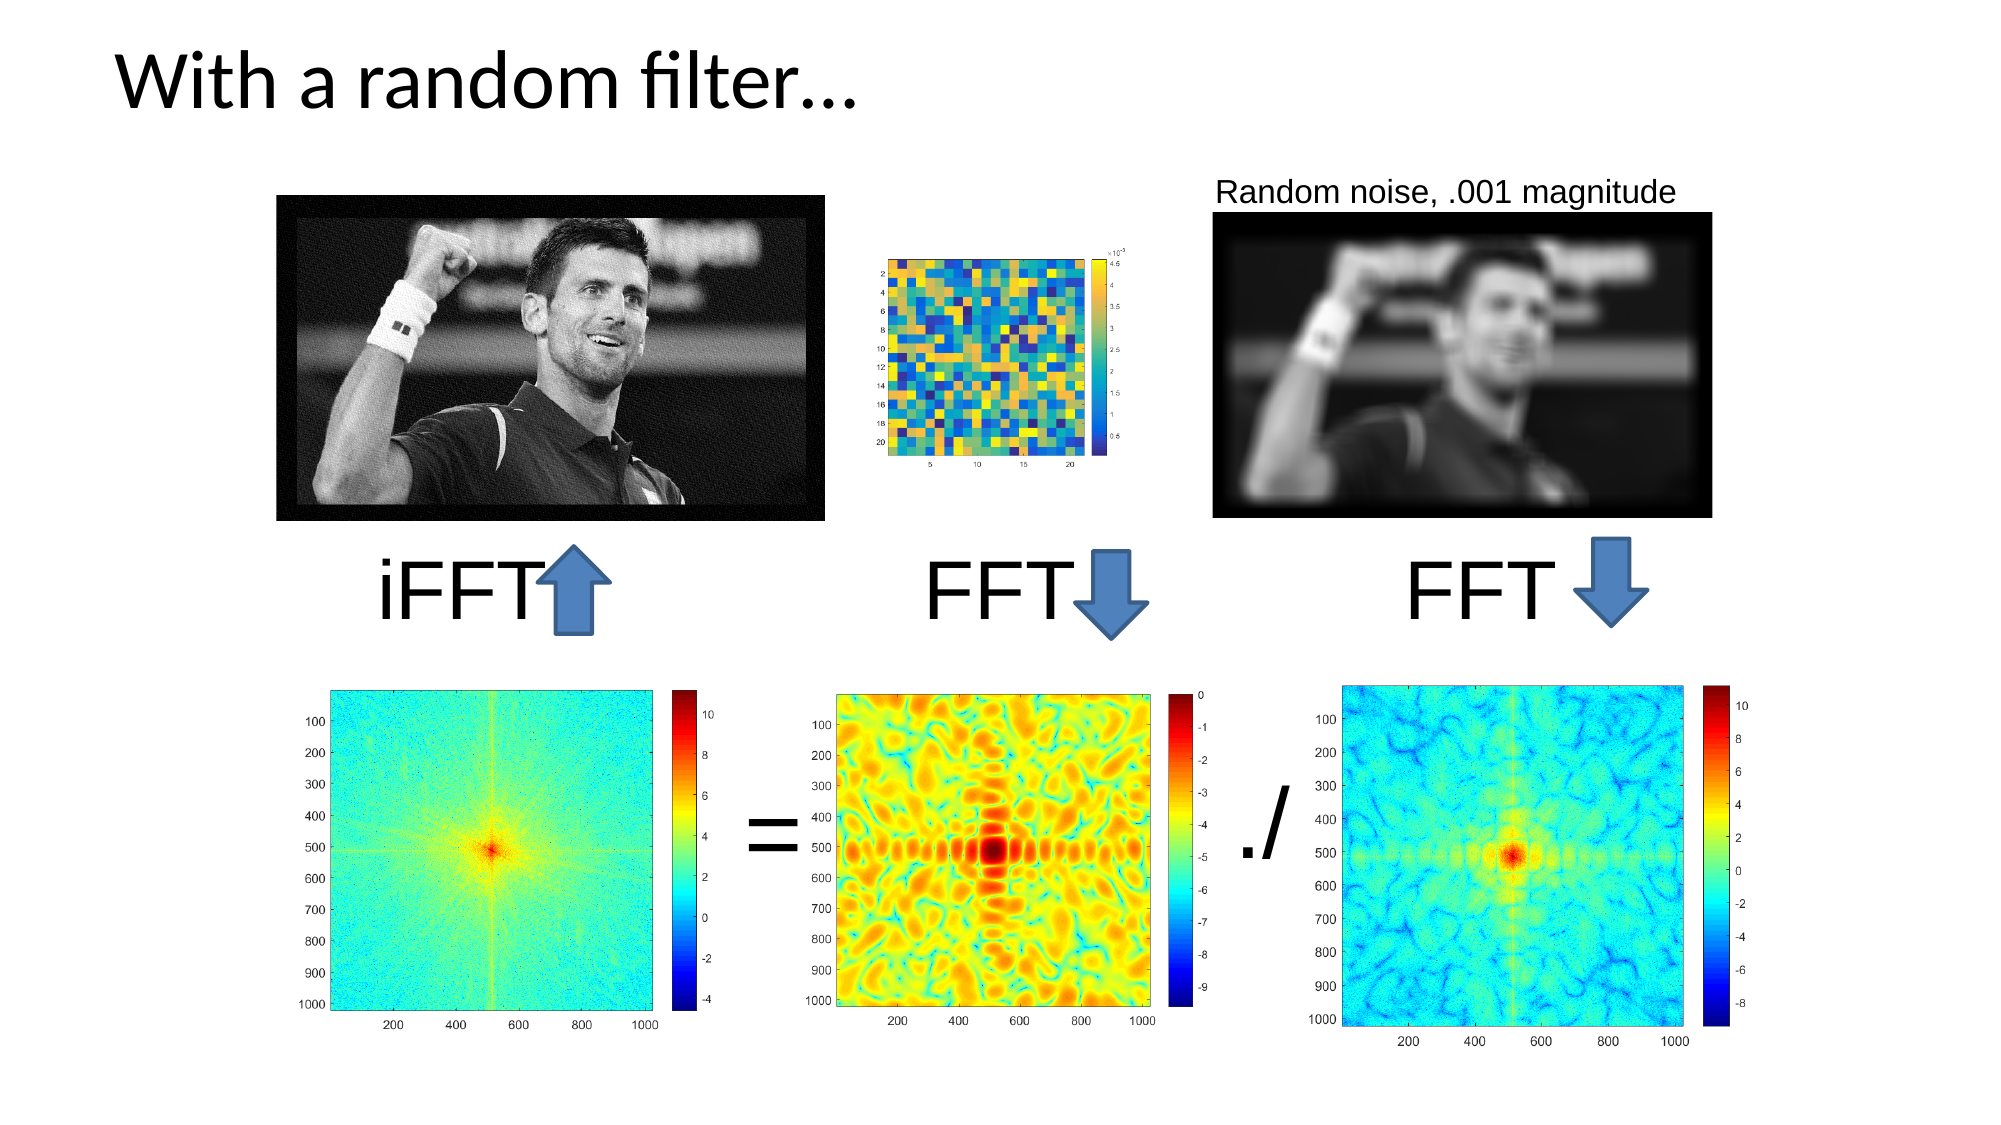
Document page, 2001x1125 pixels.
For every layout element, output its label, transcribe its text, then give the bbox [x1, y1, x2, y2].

text_box FFT [1262, 528, 1700, 644]
text_box [537, 546, 611, 634]
picture [1212, 212, 1713, 519]
picture [254, 653, 1819, 1072]
text_box FFT [825, 528, 1175, 644]
title With a random filter… [99, 0, 1900, 150]
text_box Random noise, .001 magnitude [1200, 162, 1750, 218]
text_box [1074, 551, 1148, 639]
text_box iFFT [287, 530, 638, 644]
picture [276, 195, 826, 522]
text_box [1575, 538, 1648, 627]
picture [839, 240, 1161, 482]
